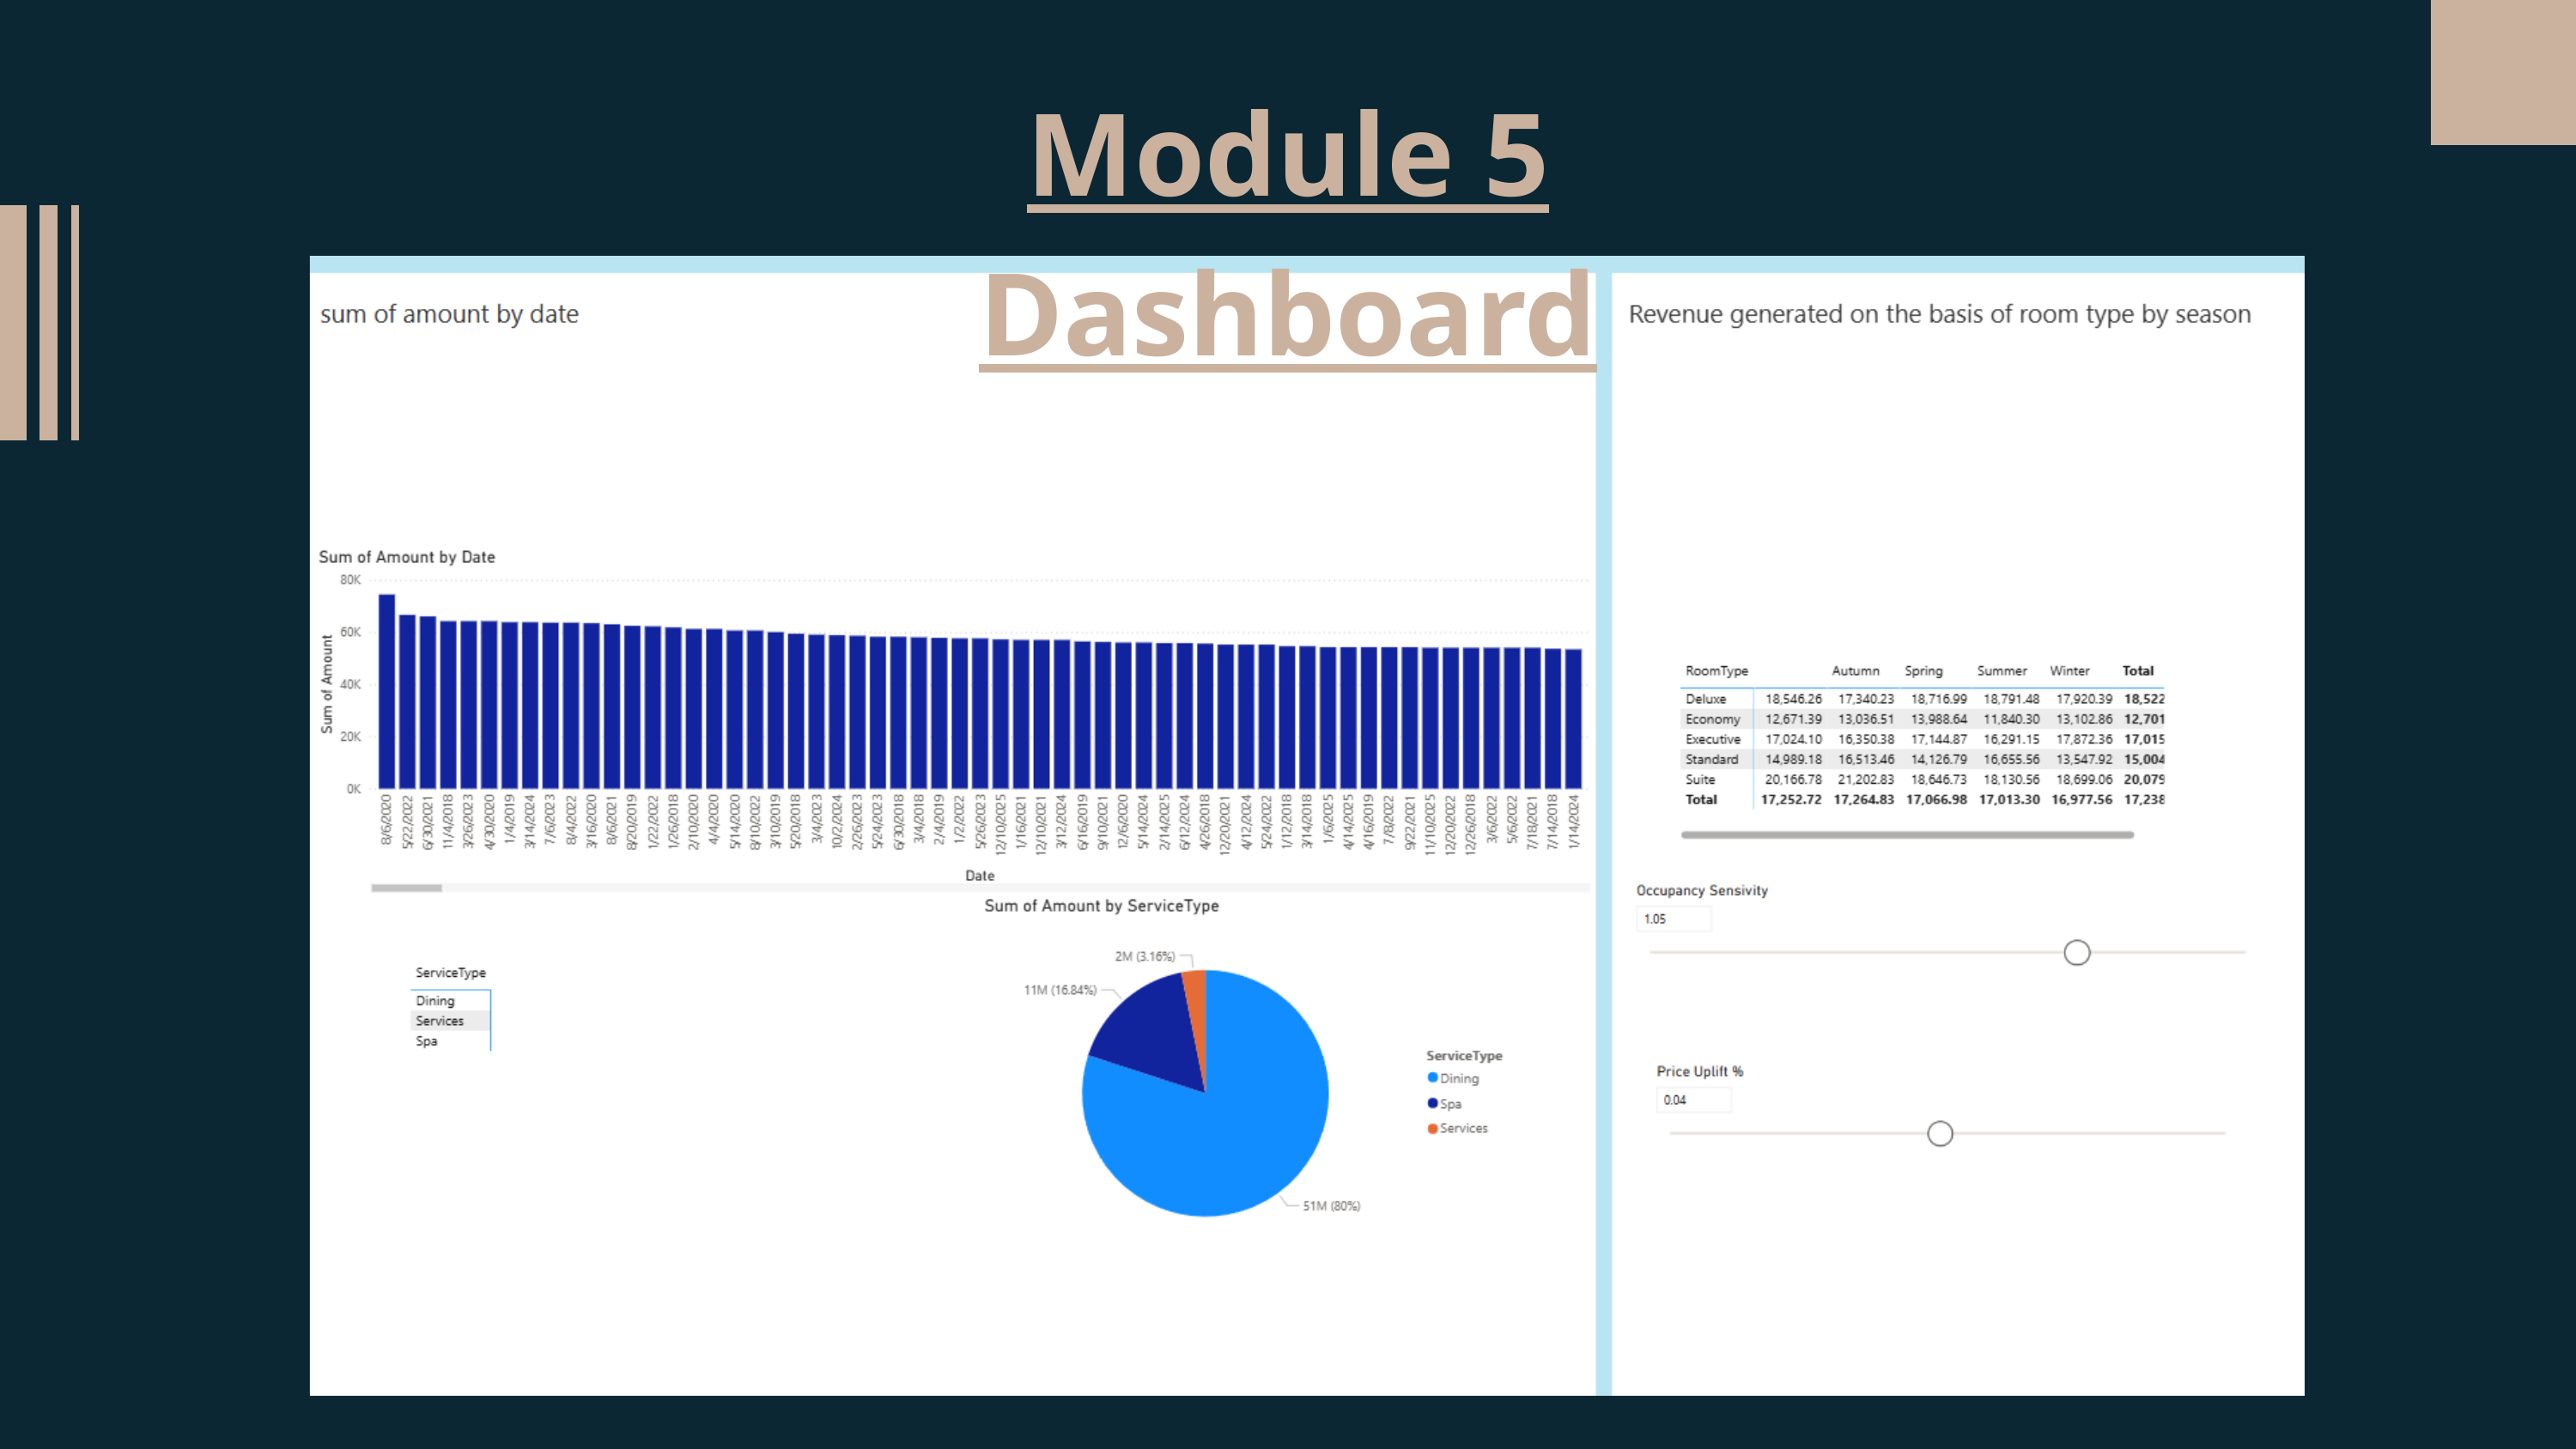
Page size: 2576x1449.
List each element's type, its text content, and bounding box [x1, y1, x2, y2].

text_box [0, 205, 27, 440]
text_box [309, 256, 2305, 1396]
text_box Module 5 Dashboard [709, 58, 1867, 379]
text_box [70, 205, 80, 440]
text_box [2430, 0, 2576, 145]
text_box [39, 205, 58, 440]
